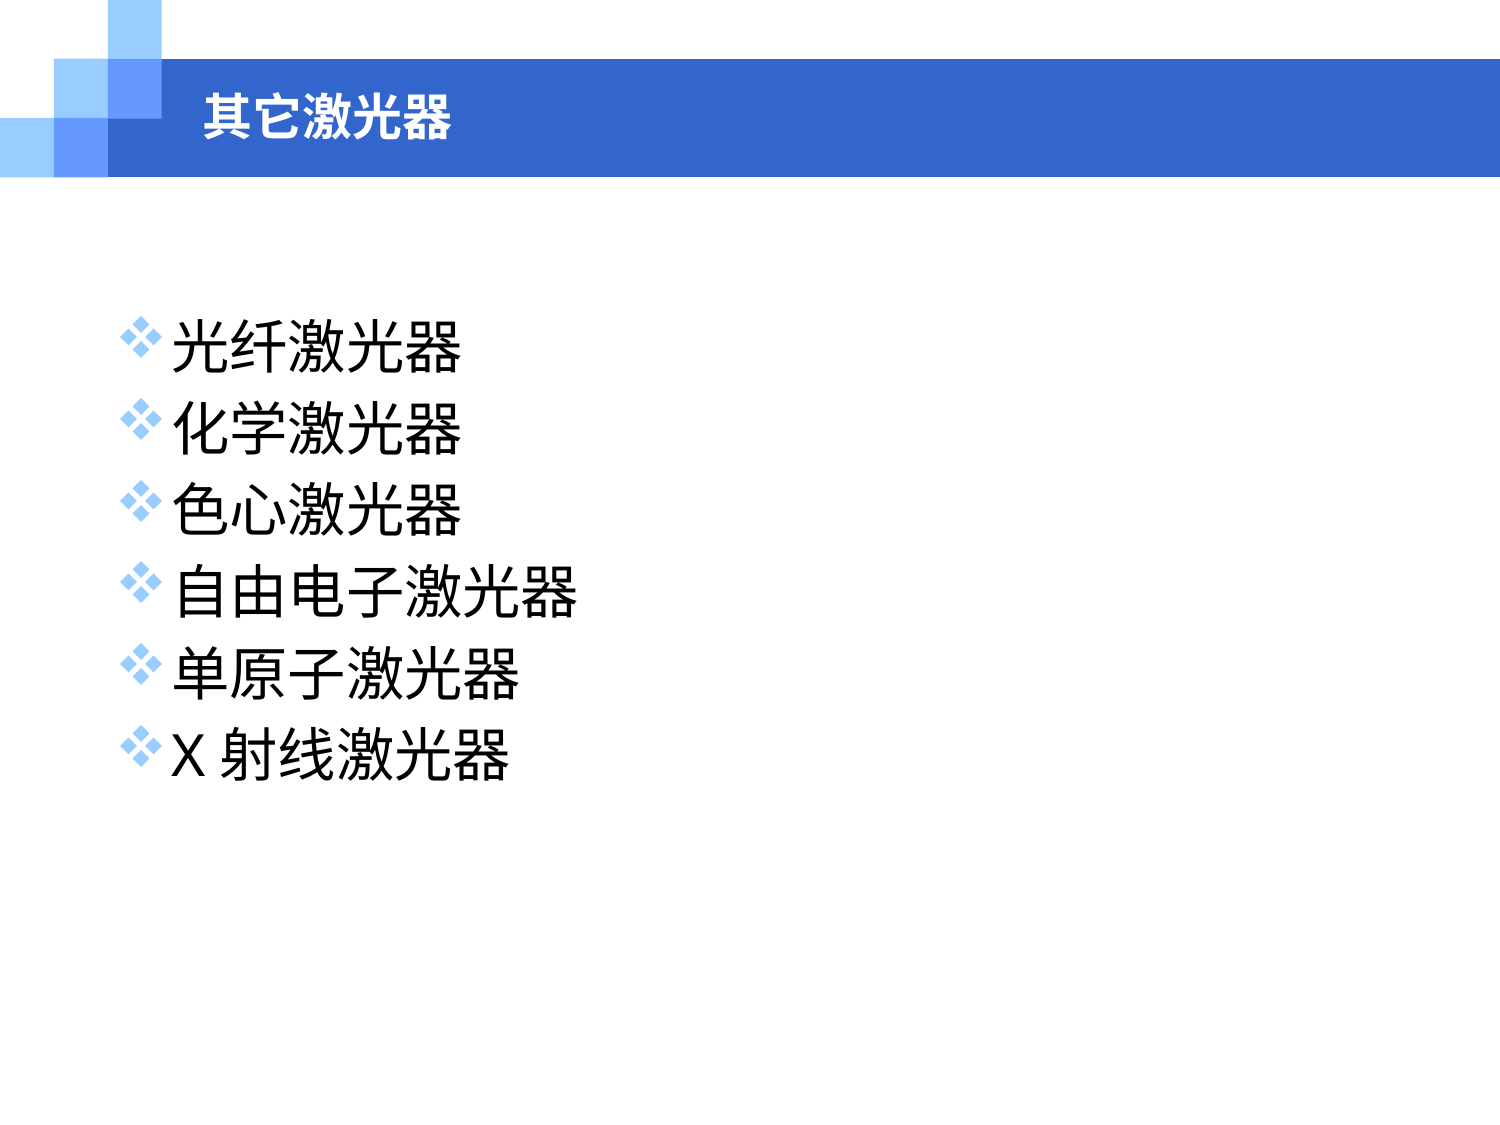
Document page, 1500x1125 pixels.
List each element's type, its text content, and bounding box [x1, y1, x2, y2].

title 其它激光器 [187, 75, 1400, 155]
list 光纤激光器 化学激光器 色心激光器 自由电子激光器 单原子激光器 X射线激光器 [100, 302, 1376, 978]
